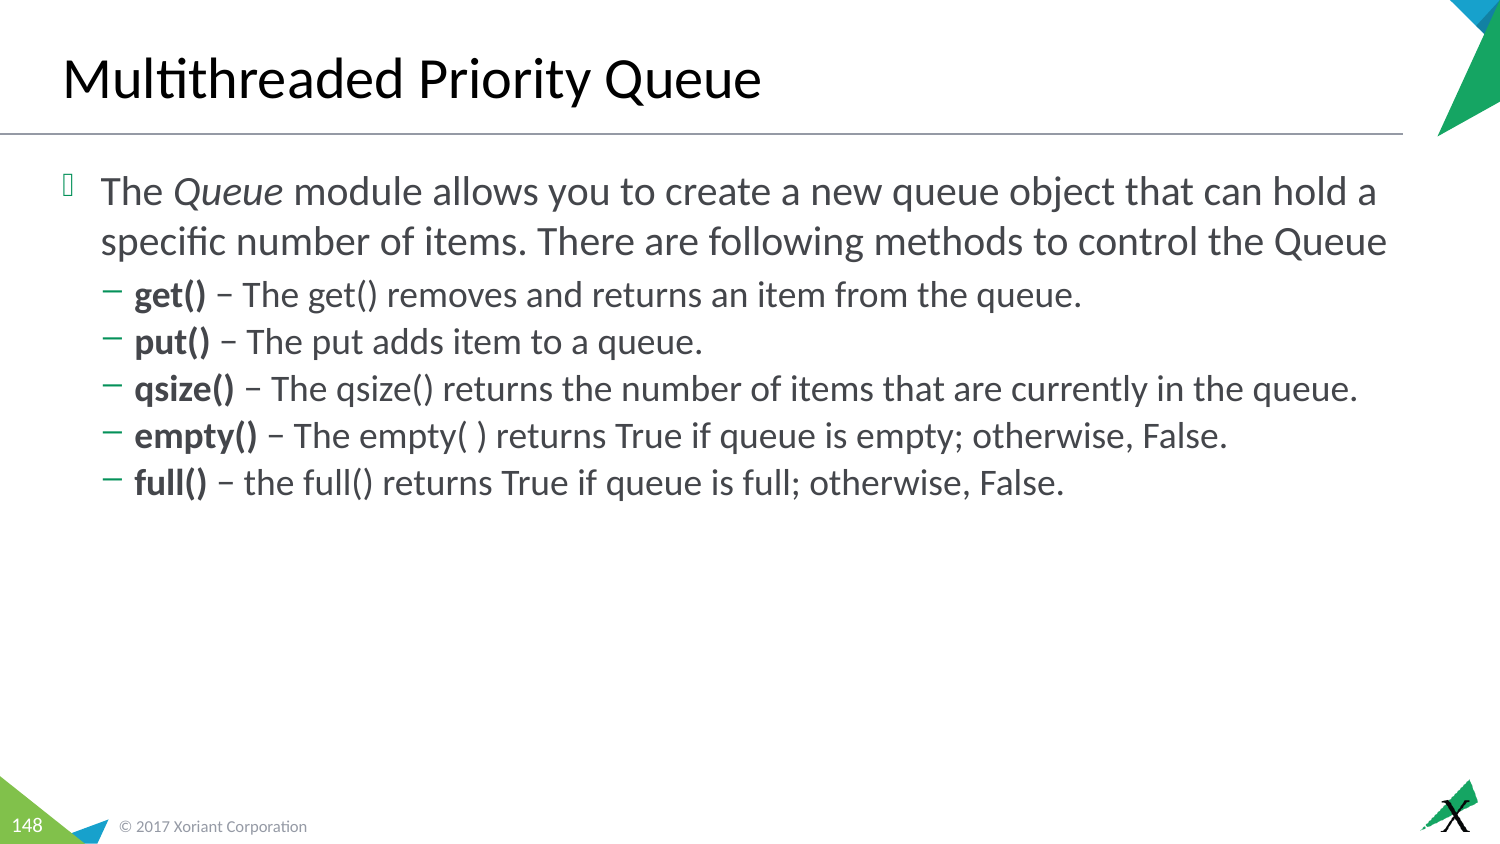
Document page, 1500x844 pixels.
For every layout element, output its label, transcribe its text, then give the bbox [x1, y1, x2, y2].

list The Queue module allows you to create a new queue object that can hold a specific number of items. There are following methods to control the Queue get() − The get() removes and returns an item from the queue. put() − The put adds item to a queue. qsize() − The qsize() returns the number of items that are currently in the queue. empty() − The empty( ) returns True if queue is empty; otherwise, False. full() − the full() returns True if queue is full; otherwise, False. [47, 156, 1423, 797]
title Multithreaded Priority Queue [47, 9, 1398, 118]
picture [1420, 779, 1478, 832]
